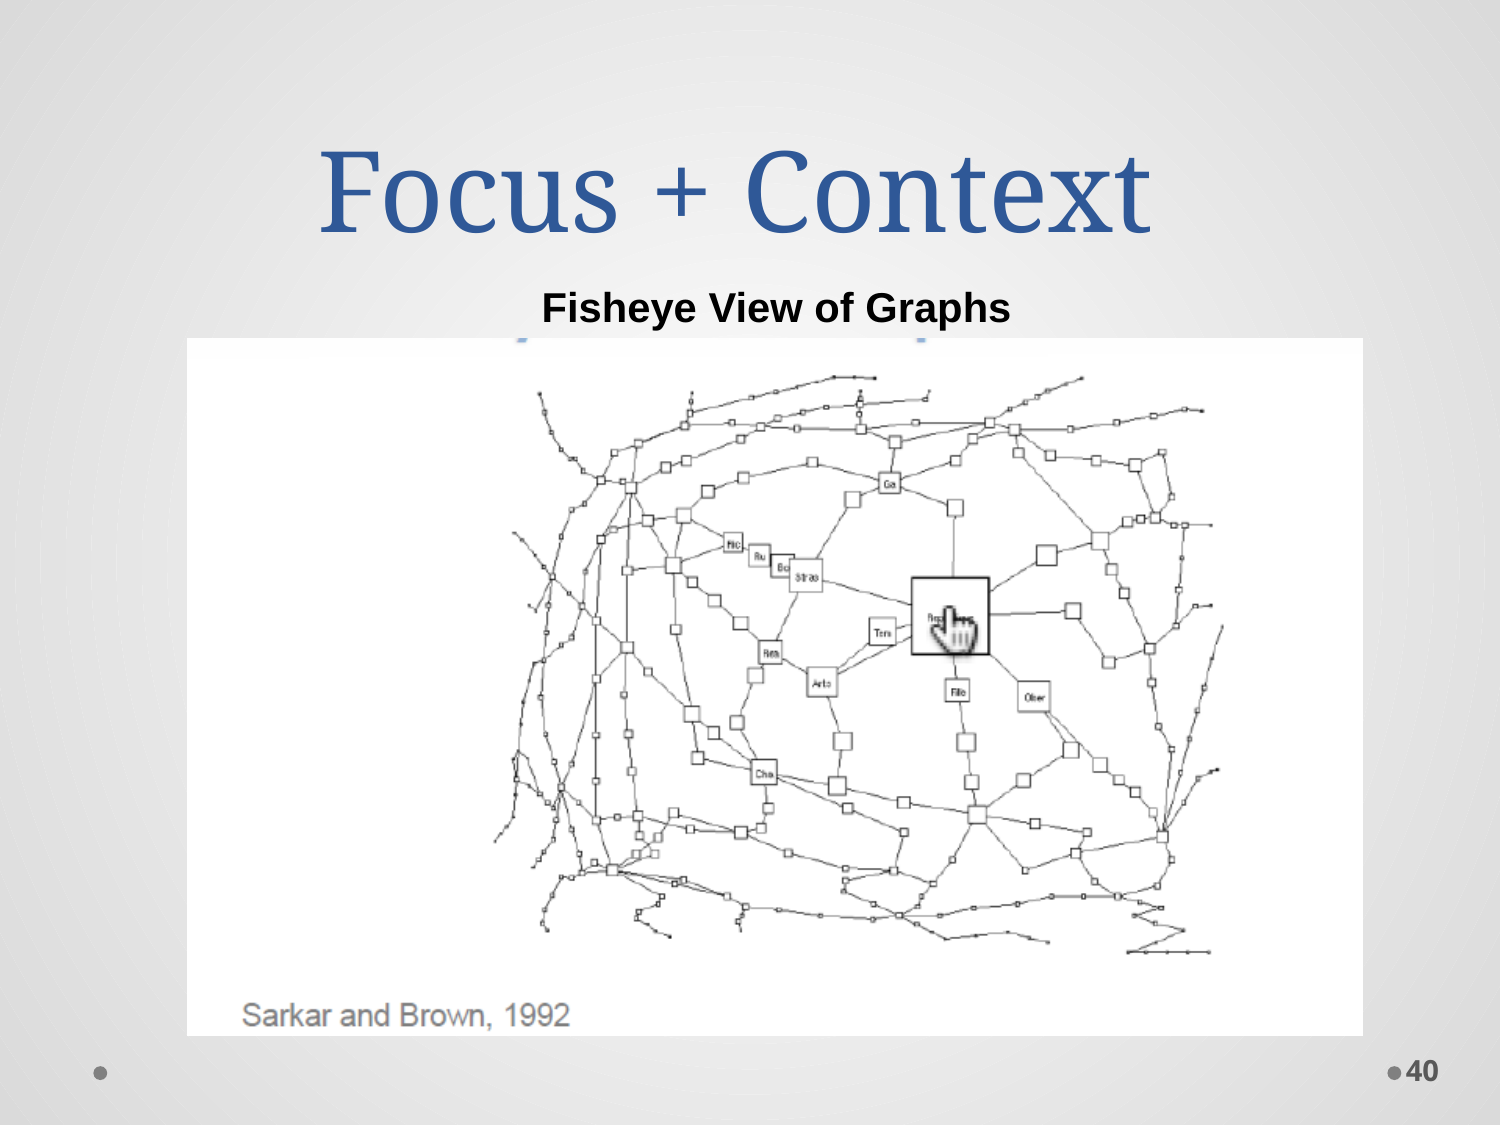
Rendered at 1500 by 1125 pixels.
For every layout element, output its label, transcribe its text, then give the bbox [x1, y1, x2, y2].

picture [187, 338, 1363, 1037]
text_box Fisheye View of Graphs [526, 273, 1027, 337]
title Focus + Context [75, 0, 1425, 263]
slide_number 40 [1401, 1042, 1494, 1103]
